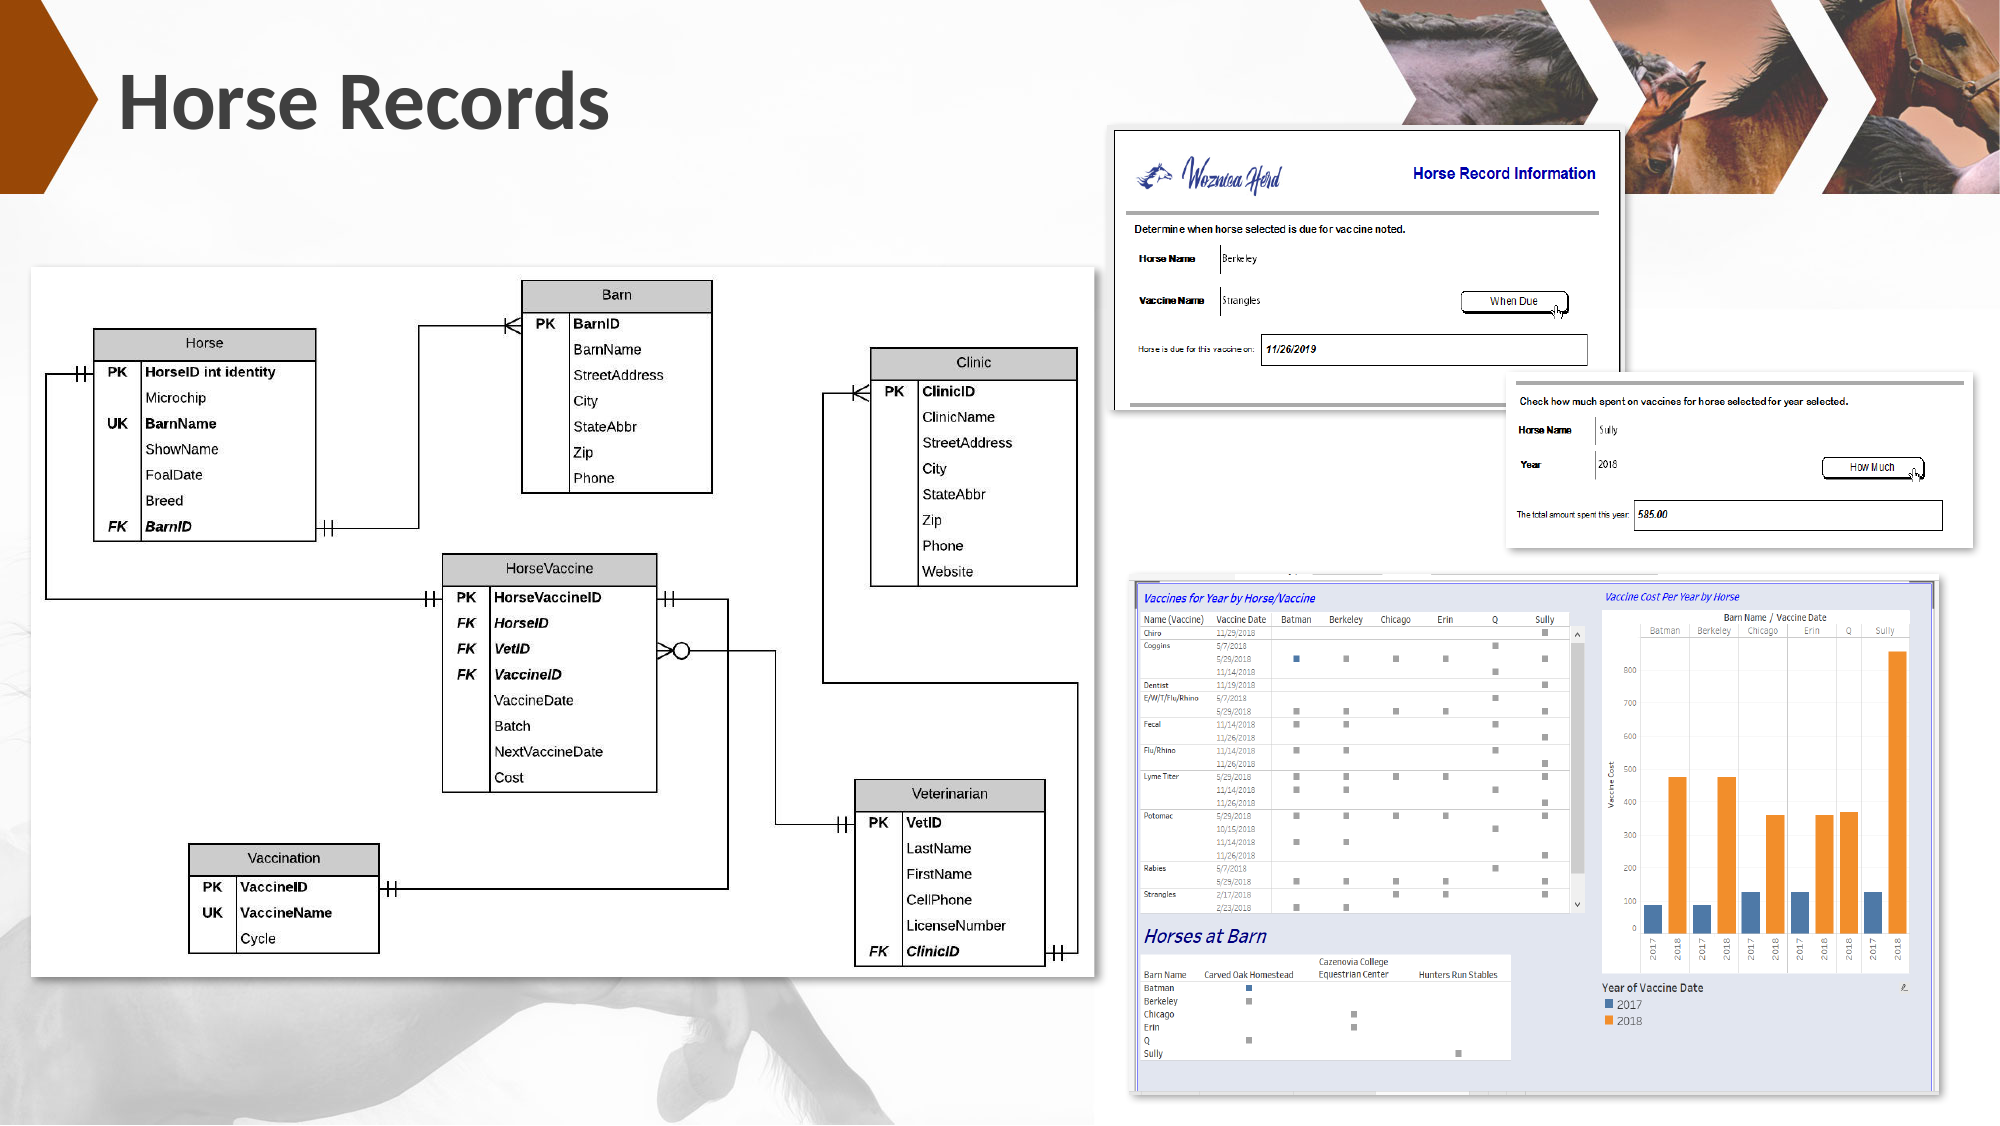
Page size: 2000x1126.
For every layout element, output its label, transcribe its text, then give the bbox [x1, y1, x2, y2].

title Horse Records [102, 31, 1366, 163]
picture [0, 0, 2000, 1125]
